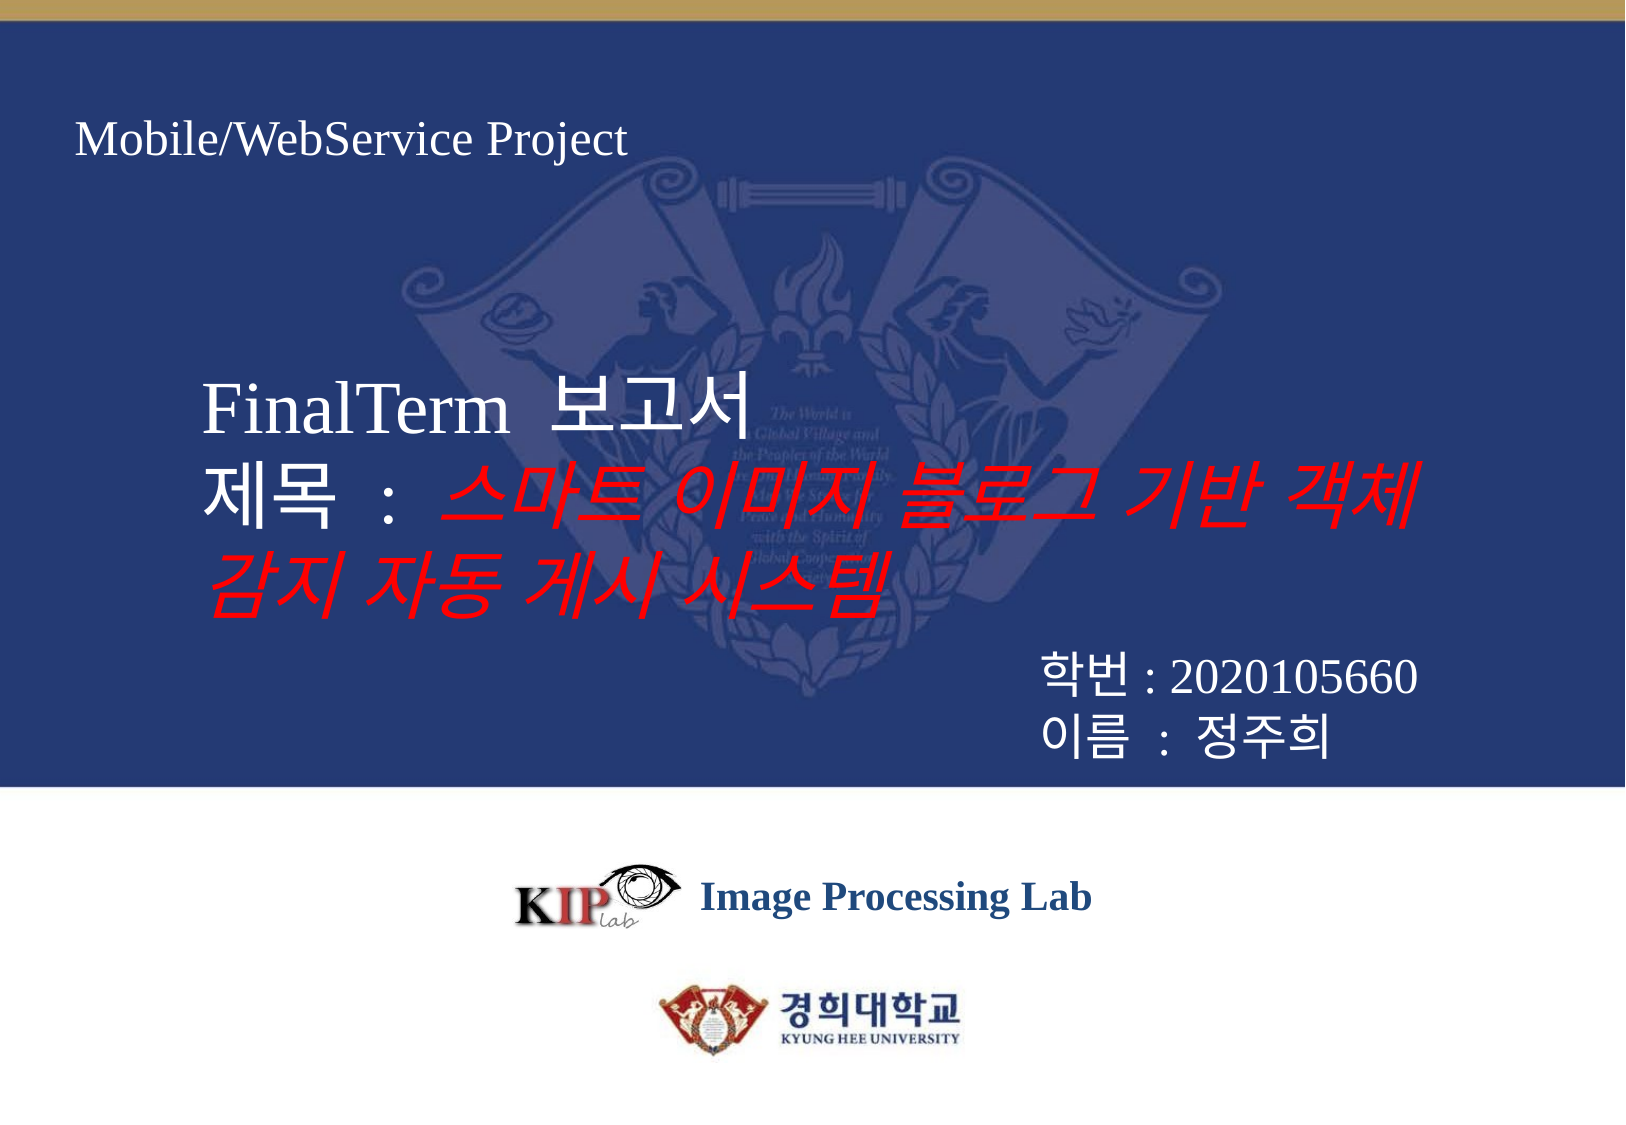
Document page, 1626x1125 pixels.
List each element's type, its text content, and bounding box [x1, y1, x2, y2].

text_box Image Processing Lab [697, 866, 1095, 919]
text_box FinalTerm 보고서 제목 : 스마트 이미지 블로그 기반 객체 감지 자동 게시 시스템 [199, 356, 1550, 629]
title Mobile/WebService Project [74, 103, 913, 294]
text_box [511, 862, 682, 929]
text_box [0, 0, 1625, 1063]
text_box 학번: 2020105660 이름 : 정주희 [1037, 641, 1550, 766]
